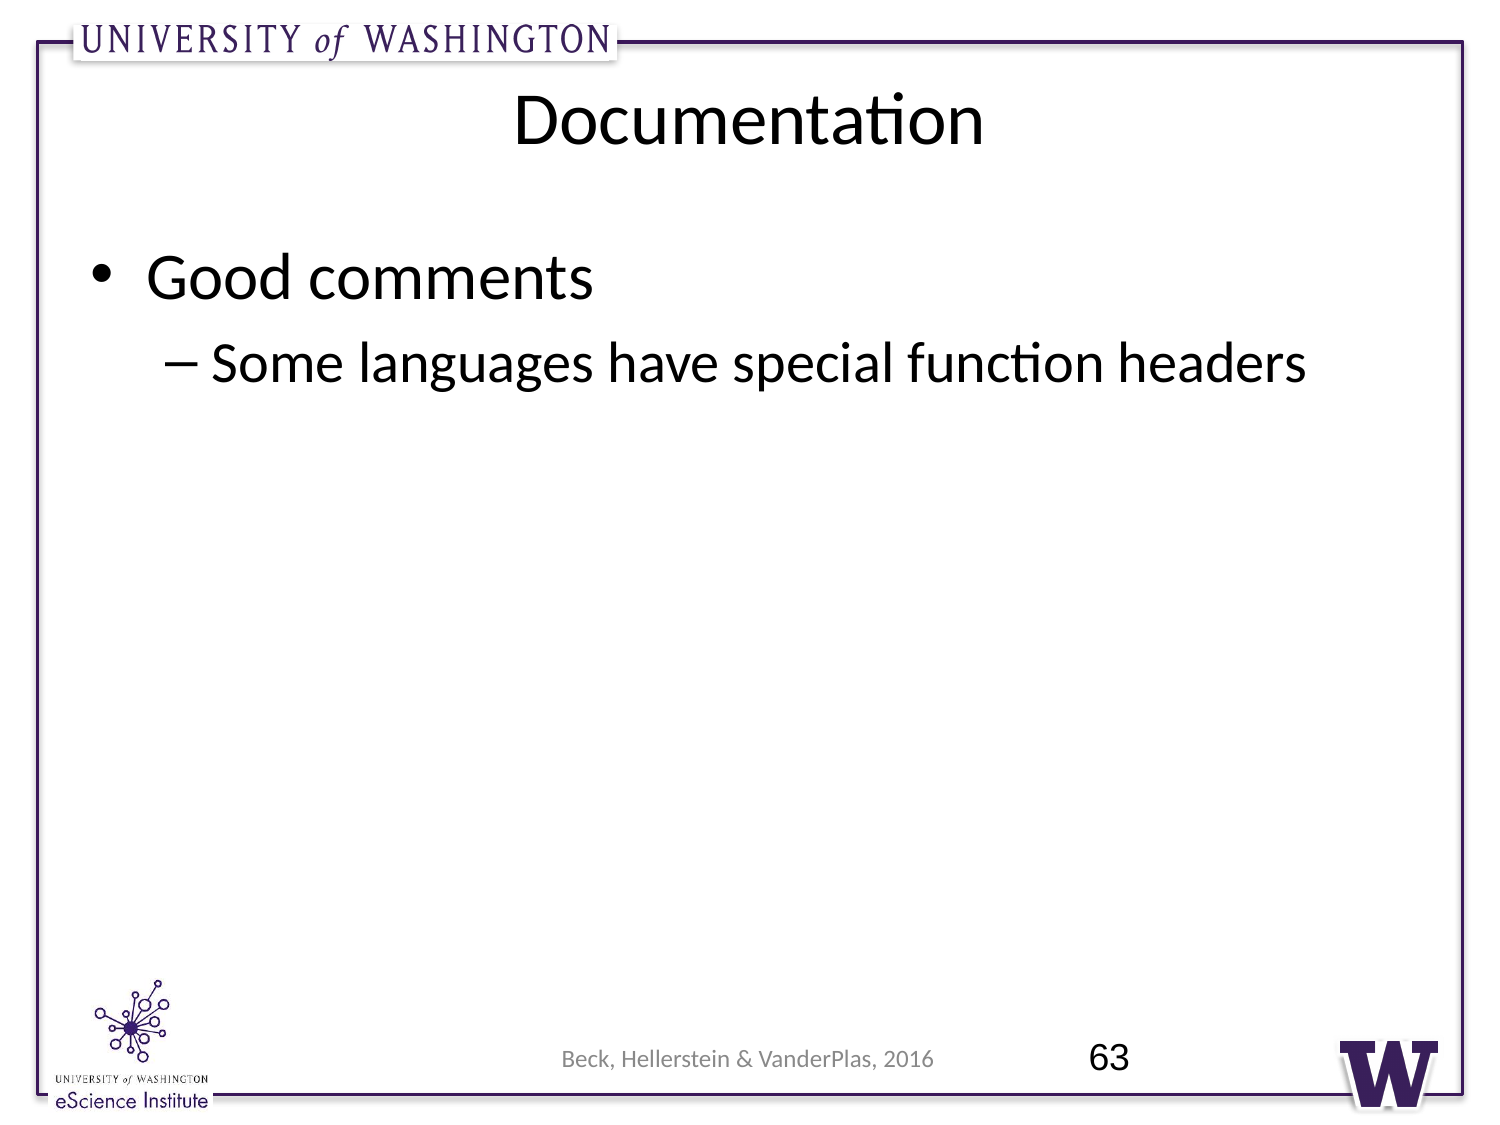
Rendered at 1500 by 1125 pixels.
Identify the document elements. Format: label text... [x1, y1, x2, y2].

footer Beck, Hellerstein & VanderPlas, 2016 [510, 1027, 986, 1088]
title Documentation [75, 62, 1425, 200]
picture [48, 978, 213, 1113]
list Good comments Some languages have special function headers [75, 224, 1425, 975]
picture [1340, 1041, 1438, 1107]
slide_number 63 [1073, 1025, 1300, 1085]
picture [81, 24, 609, 61]
